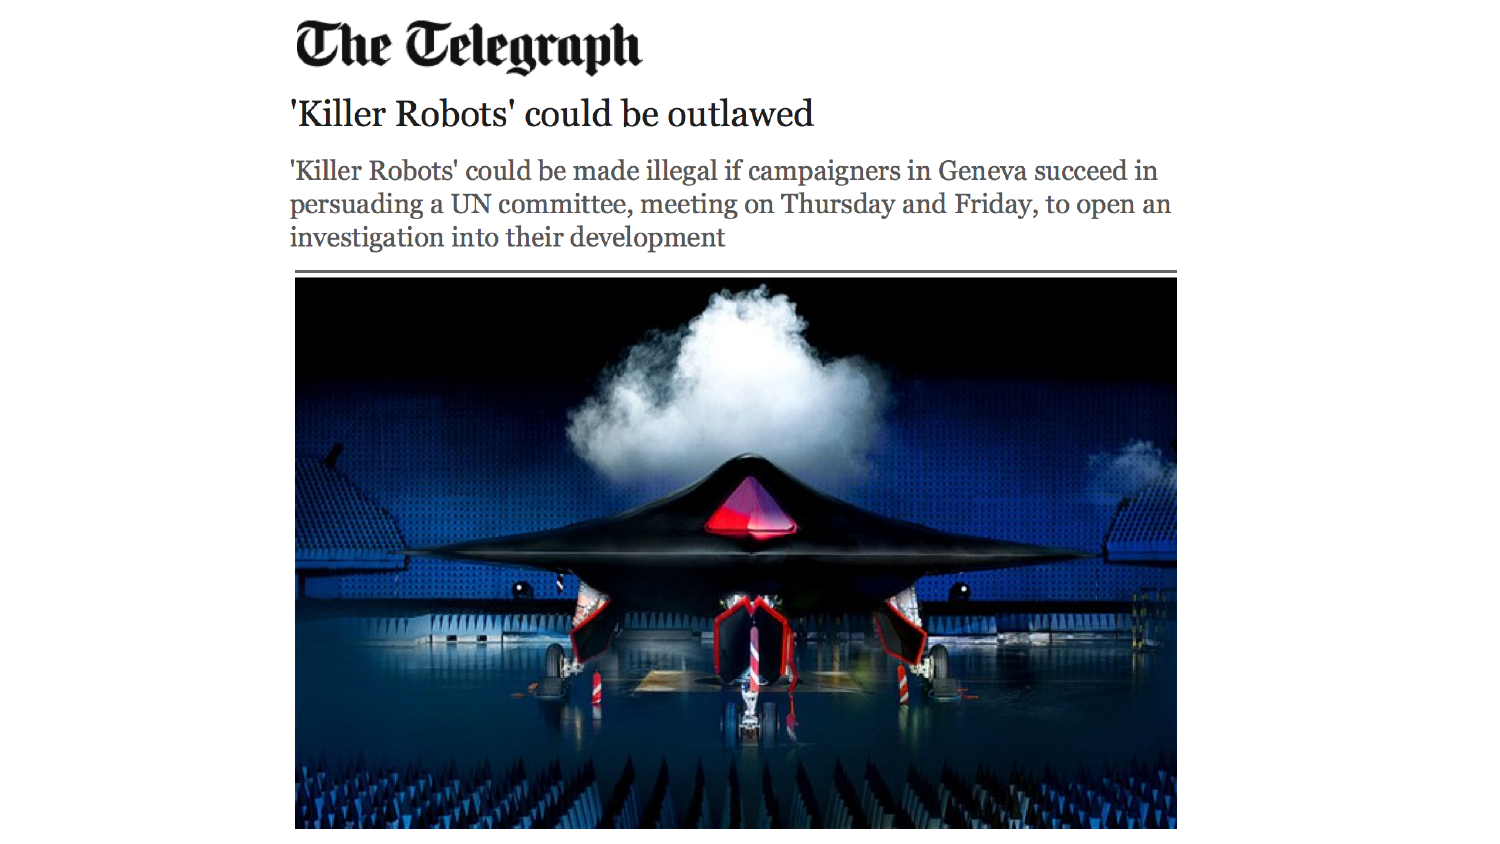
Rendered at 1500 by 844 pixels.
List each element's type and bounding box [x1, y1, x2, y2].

picture [287, 10, 1183, 834]
